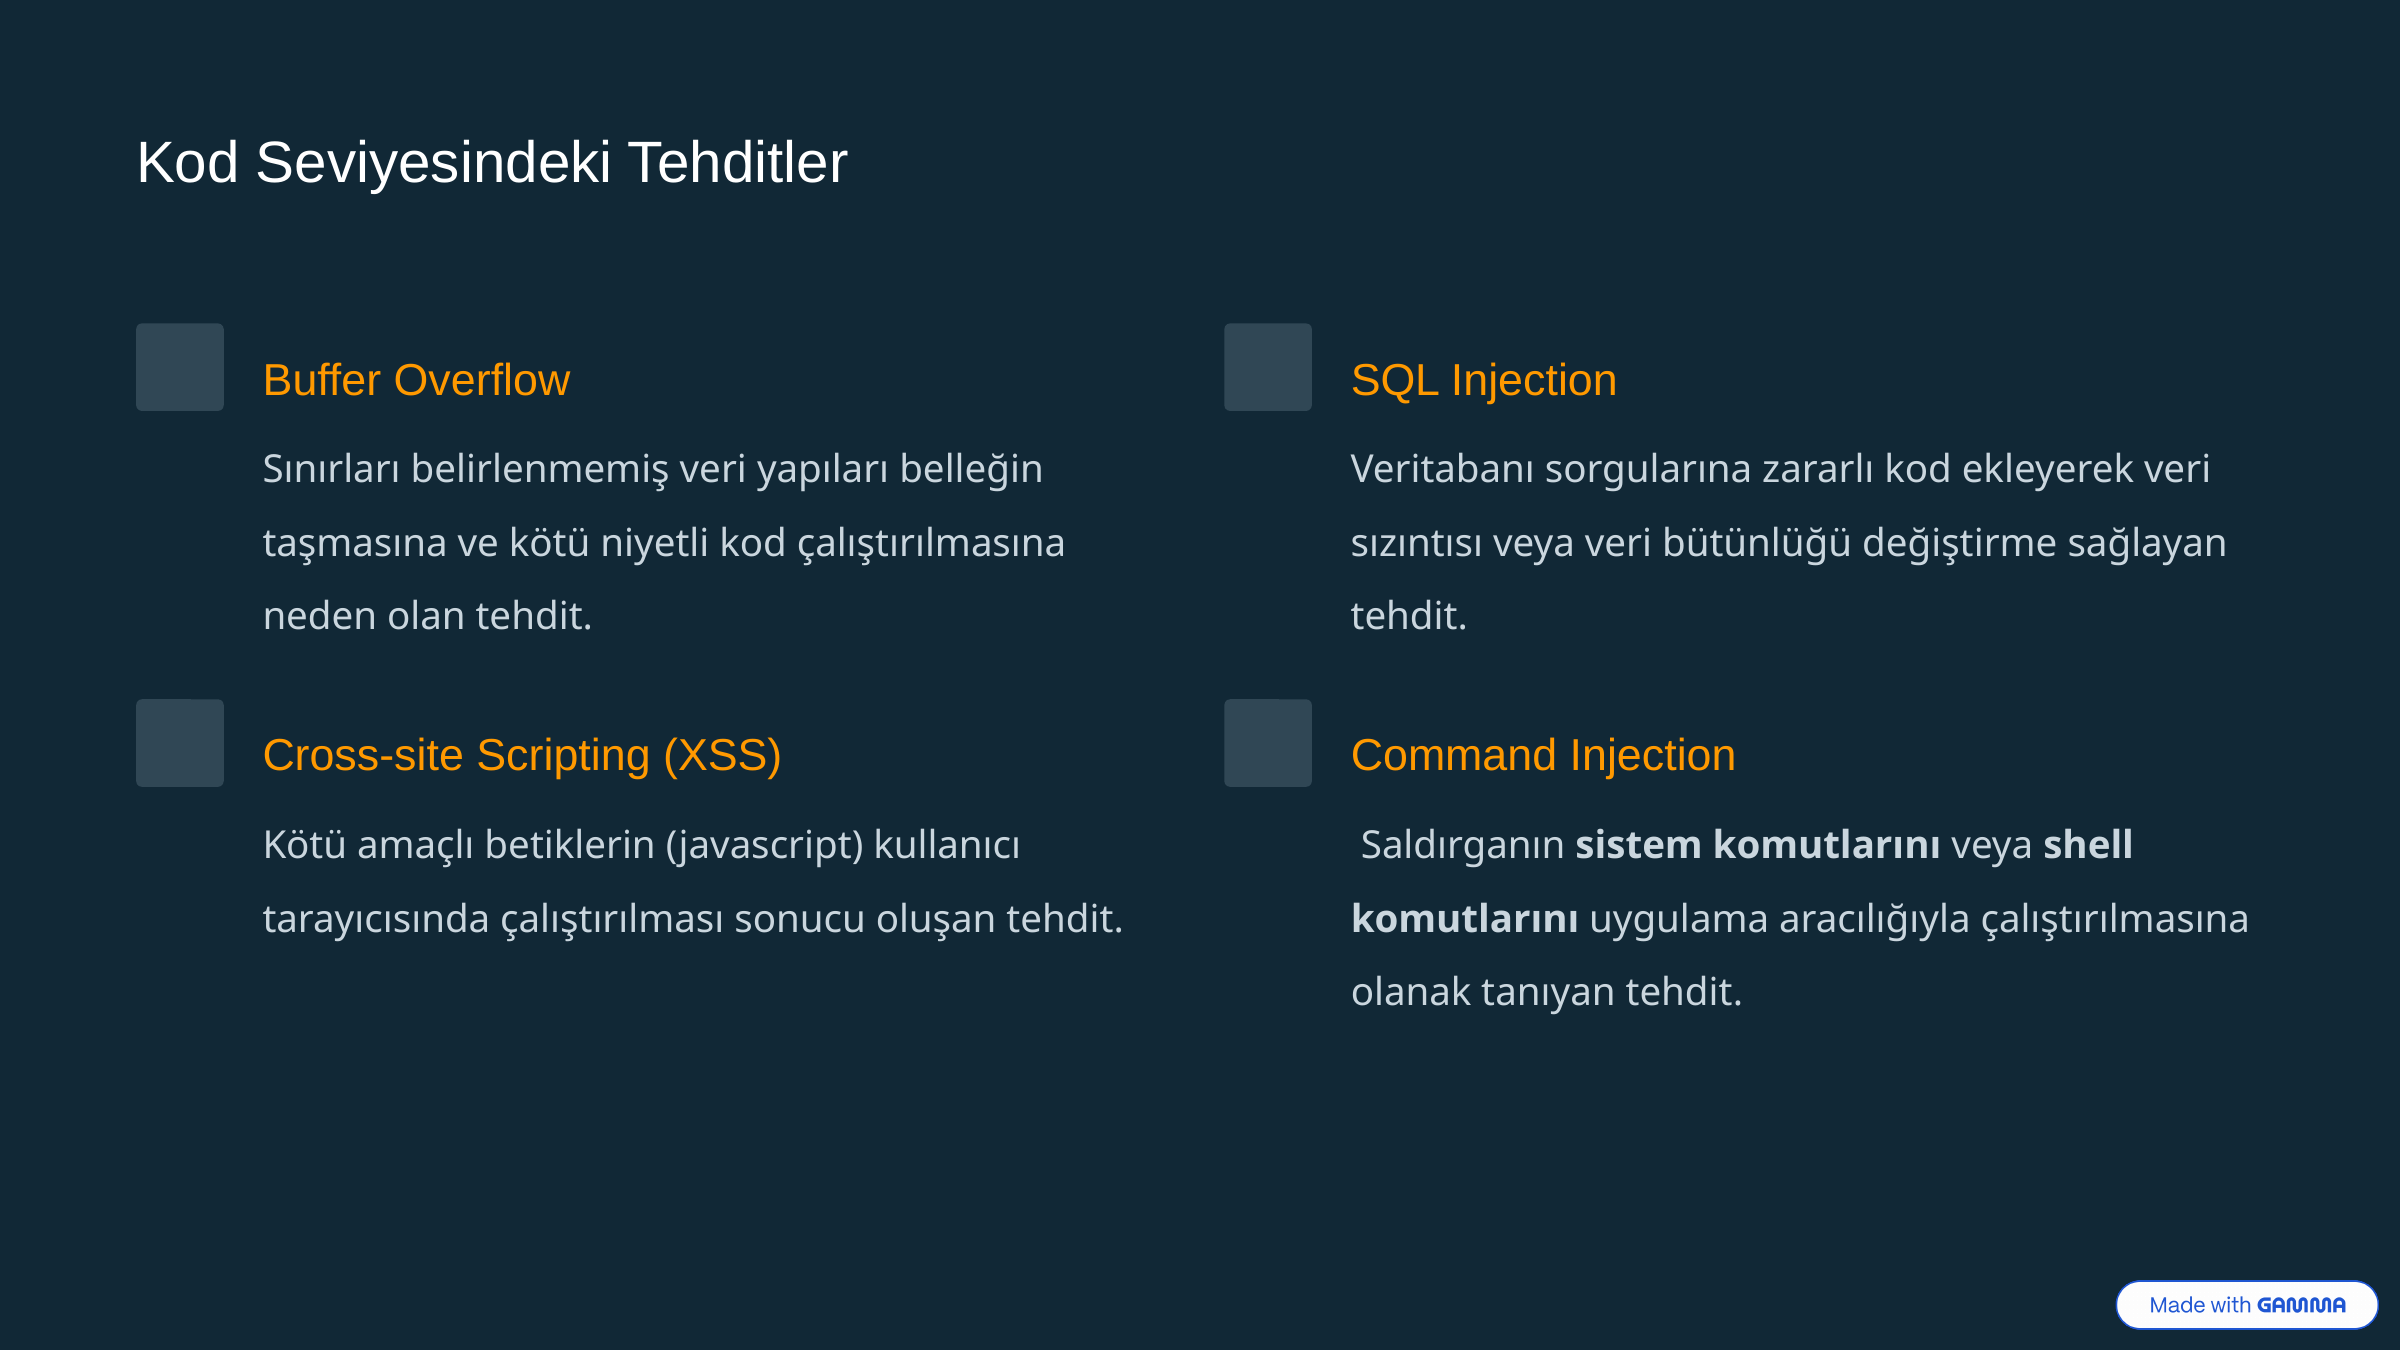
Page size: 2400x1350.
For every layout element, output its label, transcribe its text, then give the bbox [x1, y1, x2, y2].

text_box Buffer Overflow [262, 336, 721, 394]
text_box Kod Seviyesindeki Tehditler [136, 107, 1308, 199]
text_box SQL Injection [1350, 336, 1809, 394]
text_box Saldırganın sistem komutlarını veya shell komutlarını uygulama aracılığıyla çalıştırılmasına olanak tanıyan tehdit. [1350, 793, 2365, 918]
text_box Kötü amaçlı betiklerin (javascript) kullanıcı tarayıcısında çalıştırılması sonucu oluşan tehdit. [262, 793, 1176, 918]
text_box [136, 699, 224, 787]
text_box [136, 323, 224, 411]
picture [2106, 1271, 2389, 1339]
text_box Sınırları belirlenmemiş veri yapıları belleğin taşmasına ve kötü niyetli kod çalıştırılmasına neden olan tehdit. [262, 417, 1176, 542]
text_box Command Injection [1350, 712, 1884, 770]
text_box Veritabanı sorgularına zararlı kod ekleyerek veri sızıntısı veya veri bütünlüğü değiştirme sağlayan tehdit. [1350, 417, 2264, 542]
text_box [1224, 699, 1312, 787]
text_box Cross-site Scripting (XSS) [262, 712, 952, 770]
text_box [1224, 323, 1312, 411]
